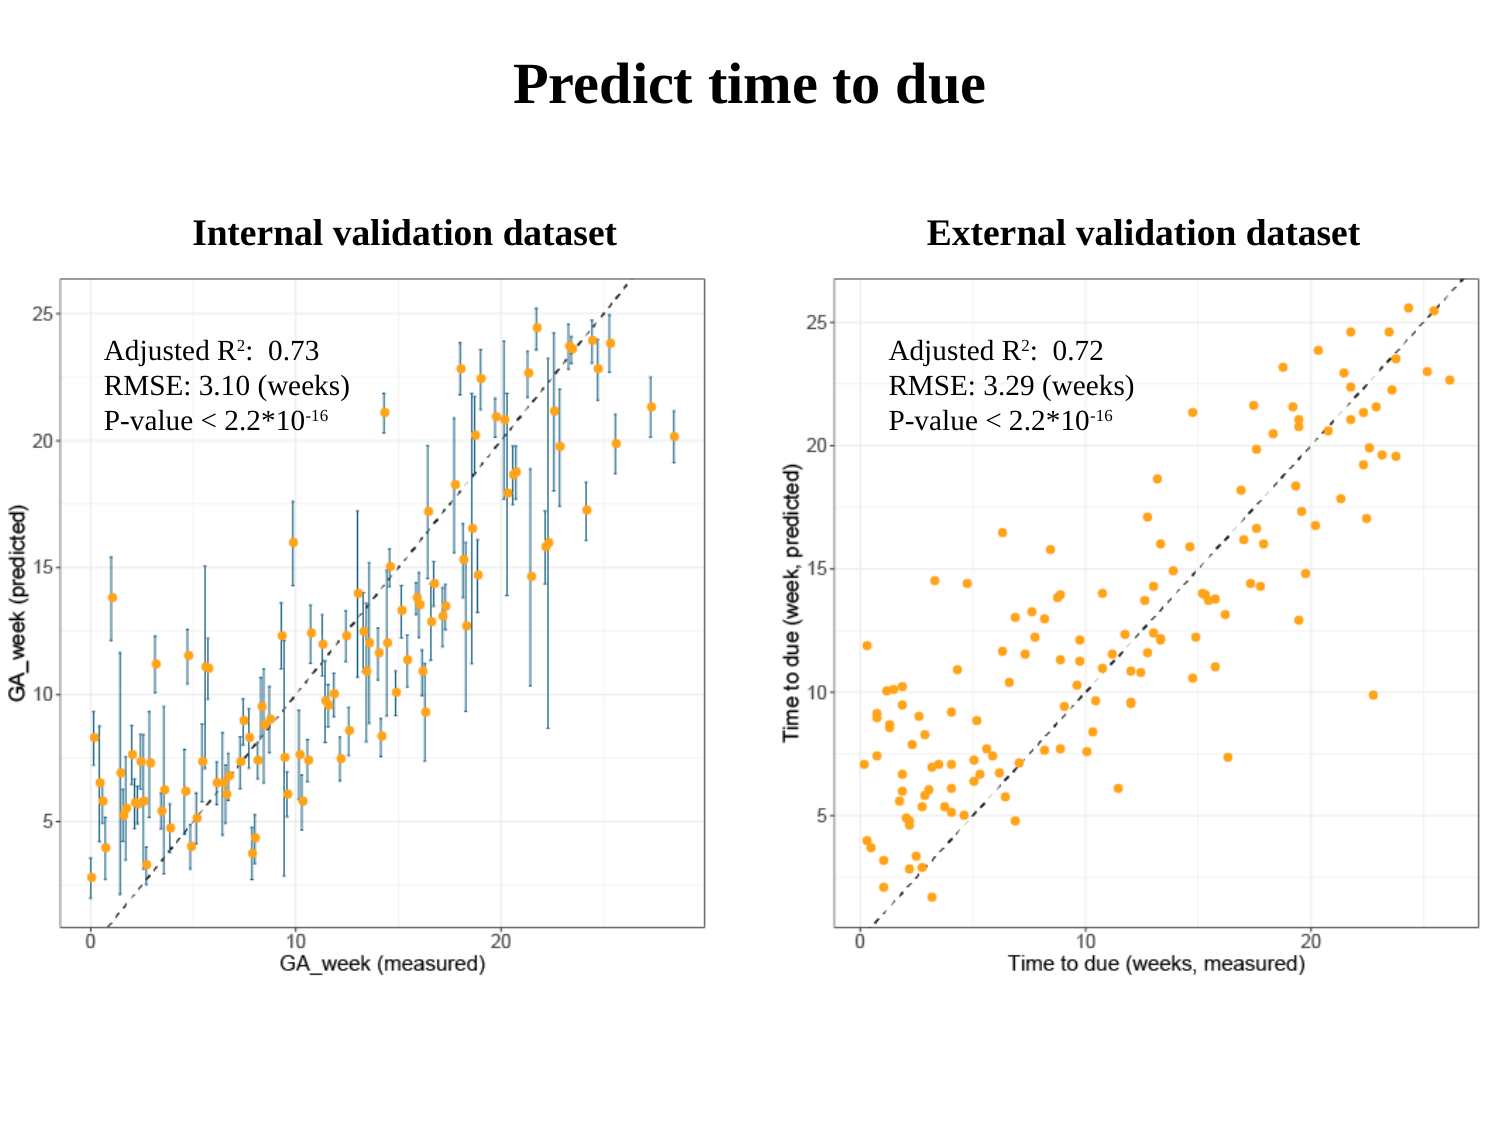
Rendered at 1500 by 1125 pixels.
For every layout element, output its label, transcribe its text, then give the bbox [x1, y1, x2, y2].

picture [774, 270, 1488, 985]
picture [0, 270, 714, 985]
text_box Internal validation dataset [177, 200, 633, 260]
text_box External validation dataset [912, 200, 1376, 260]
text_box Predict time to due [0, 37, 1500, 123]
